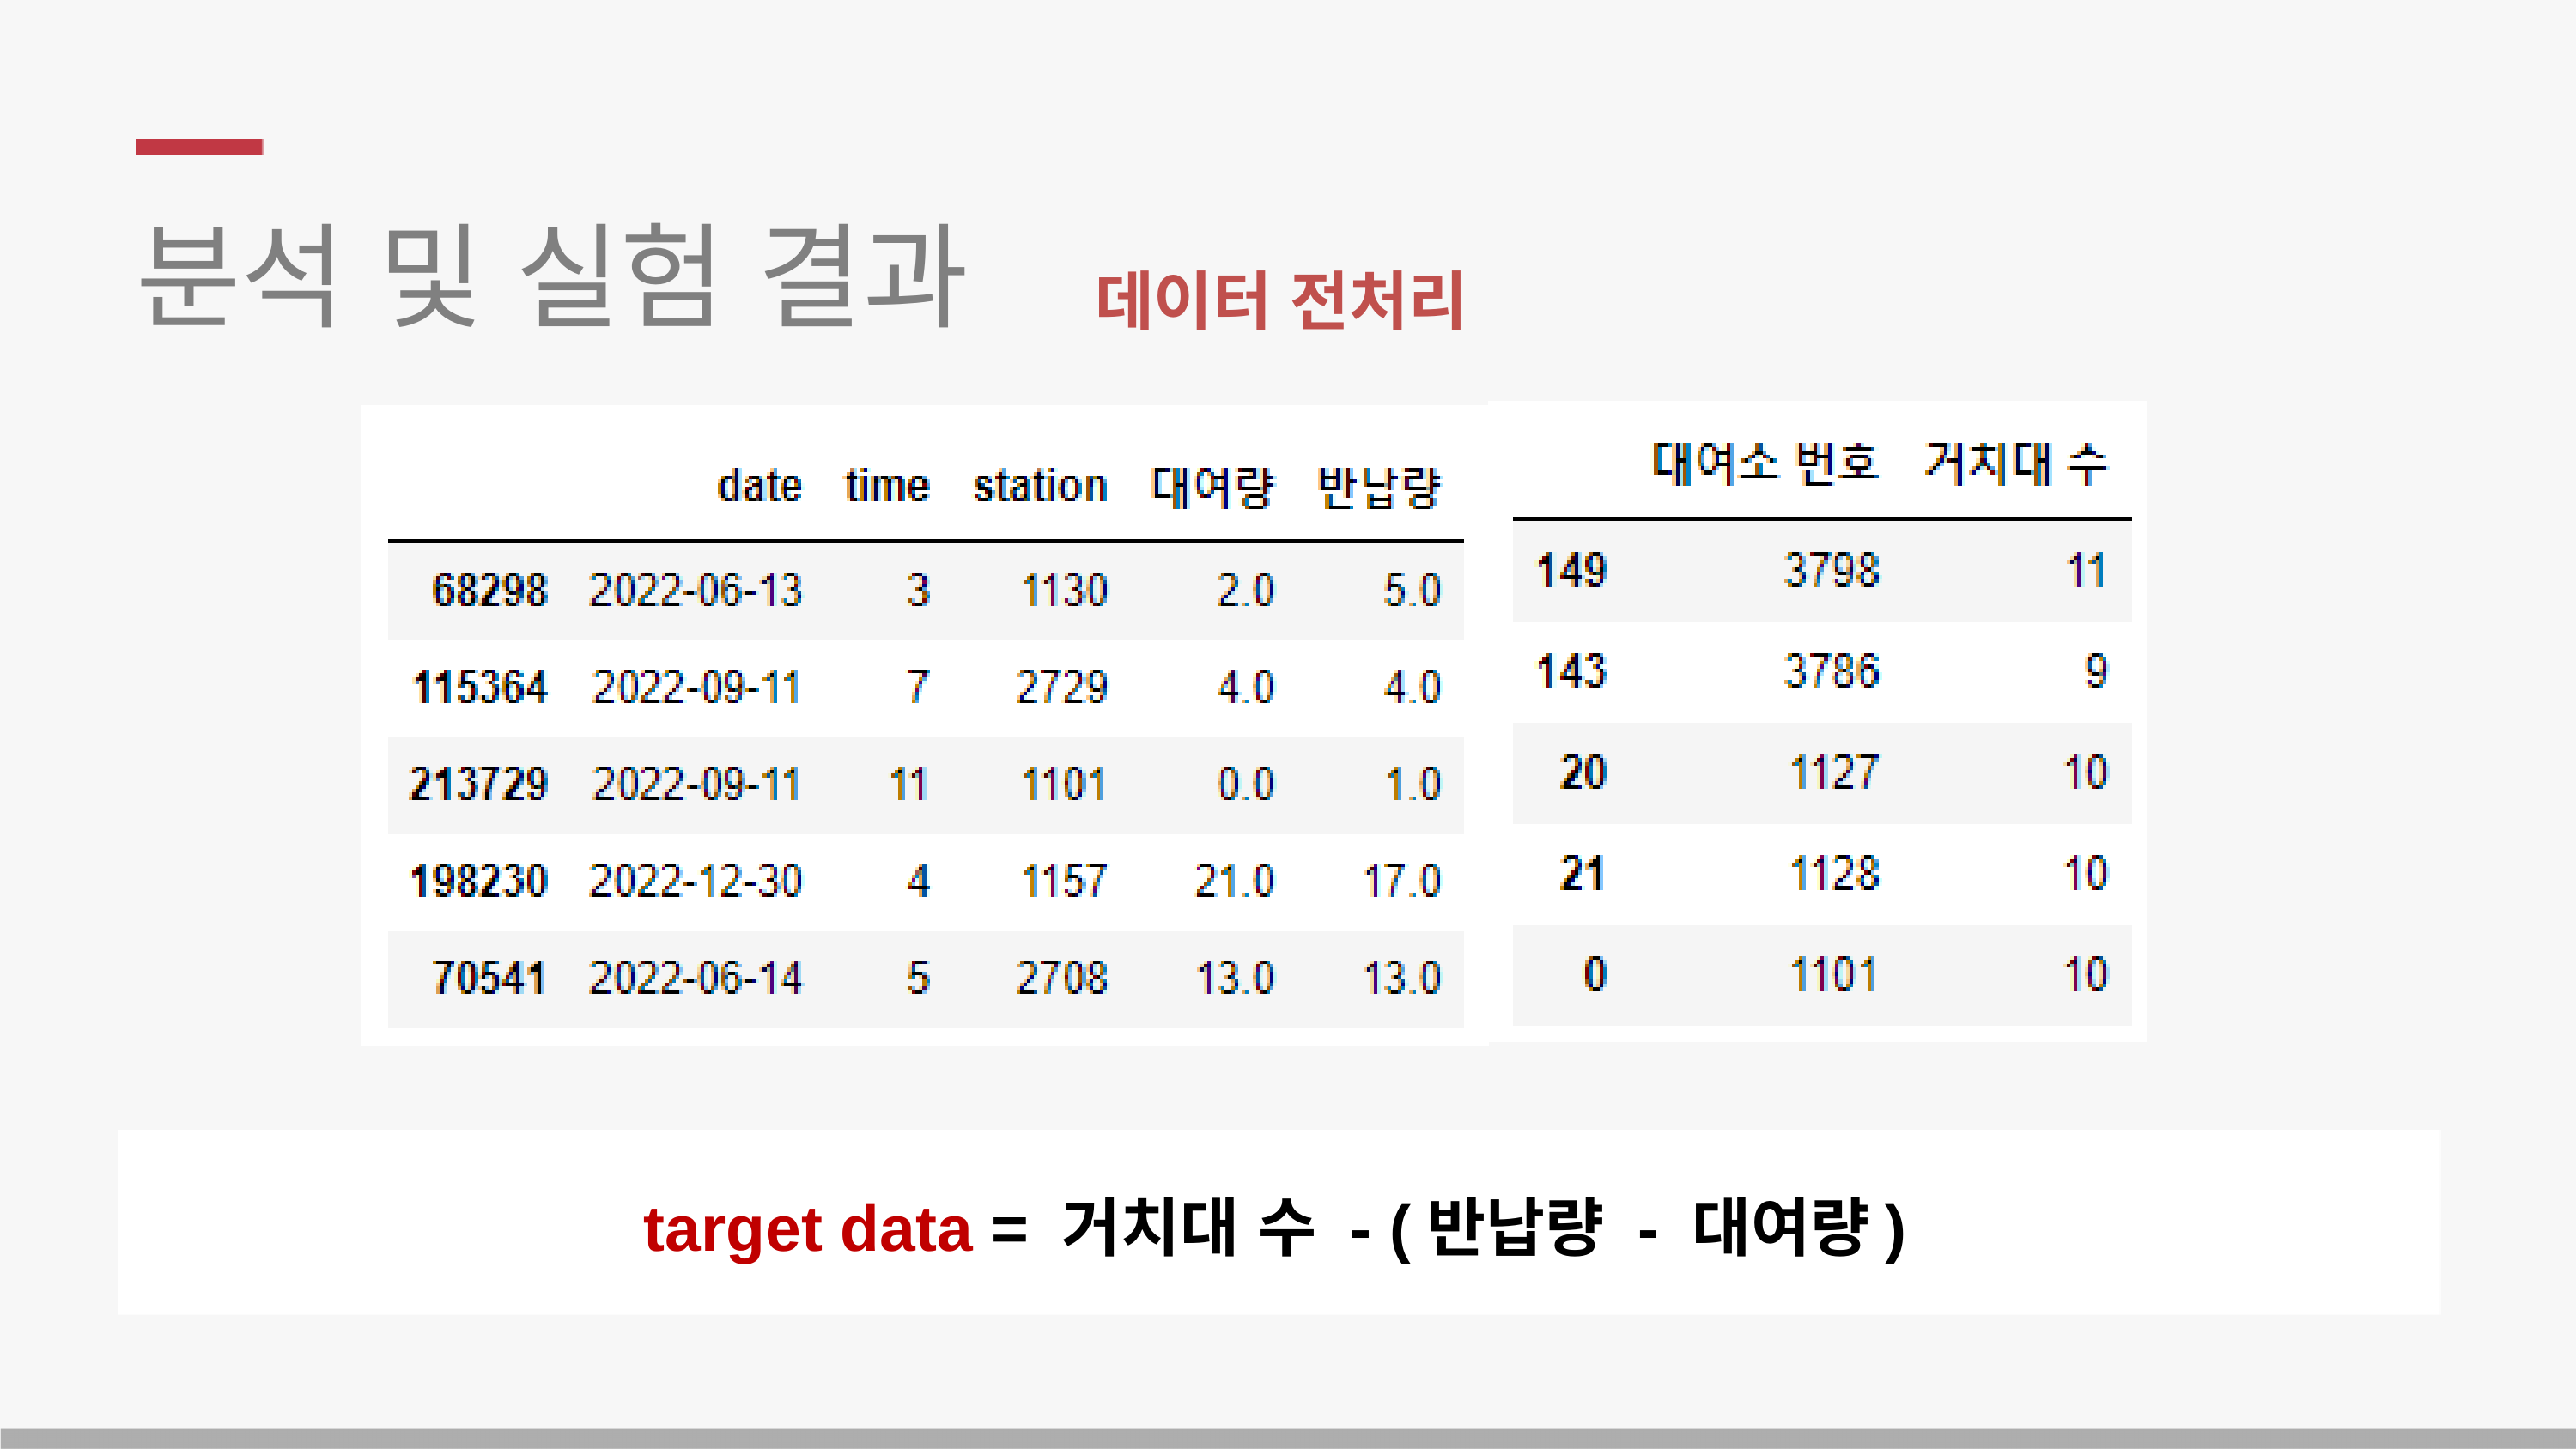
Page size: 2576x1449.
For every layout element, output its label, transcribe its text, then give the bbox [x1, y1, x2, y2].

text_box 분석 및 실험 결과 [136, 180, 1095, 342]
picture [136, 139, 264, 155]
picture [0, 1428, 2576, 1449]
text_box 데이터 전처리 [1095, 177, 2054, 338]
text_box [361, 401, 2148, 1046]
picture [118, 1130, 2442, 1315]
